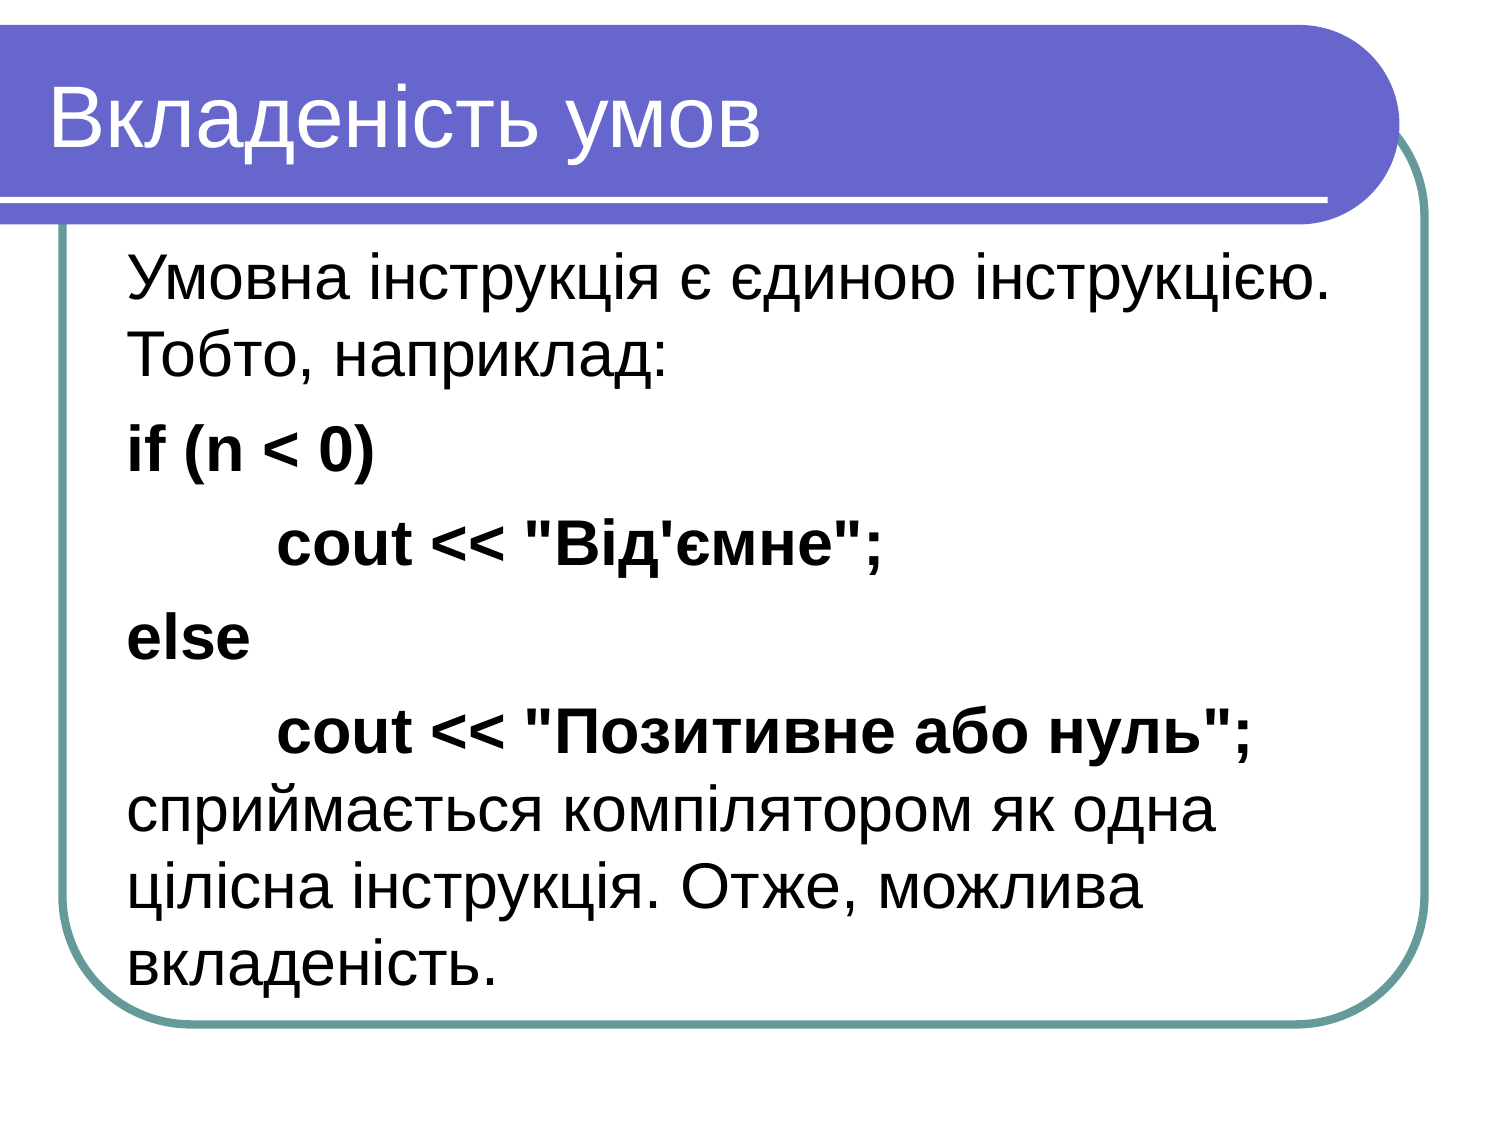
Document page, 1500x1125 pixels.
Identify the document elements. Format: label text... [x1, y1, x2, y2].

title Вкладеність умов [31, 37, 1347, 188]
list Умовна інструкція є єдиною інструкцією. Тобто, наприклад: if (n < 0) cout << "Від'ємне"; else cout << "Позитивне або нуль"; сприймається компілятором як одна цілісна інструкція. Отже, можлива вкладеність. [111, 227, 1412, 953]
